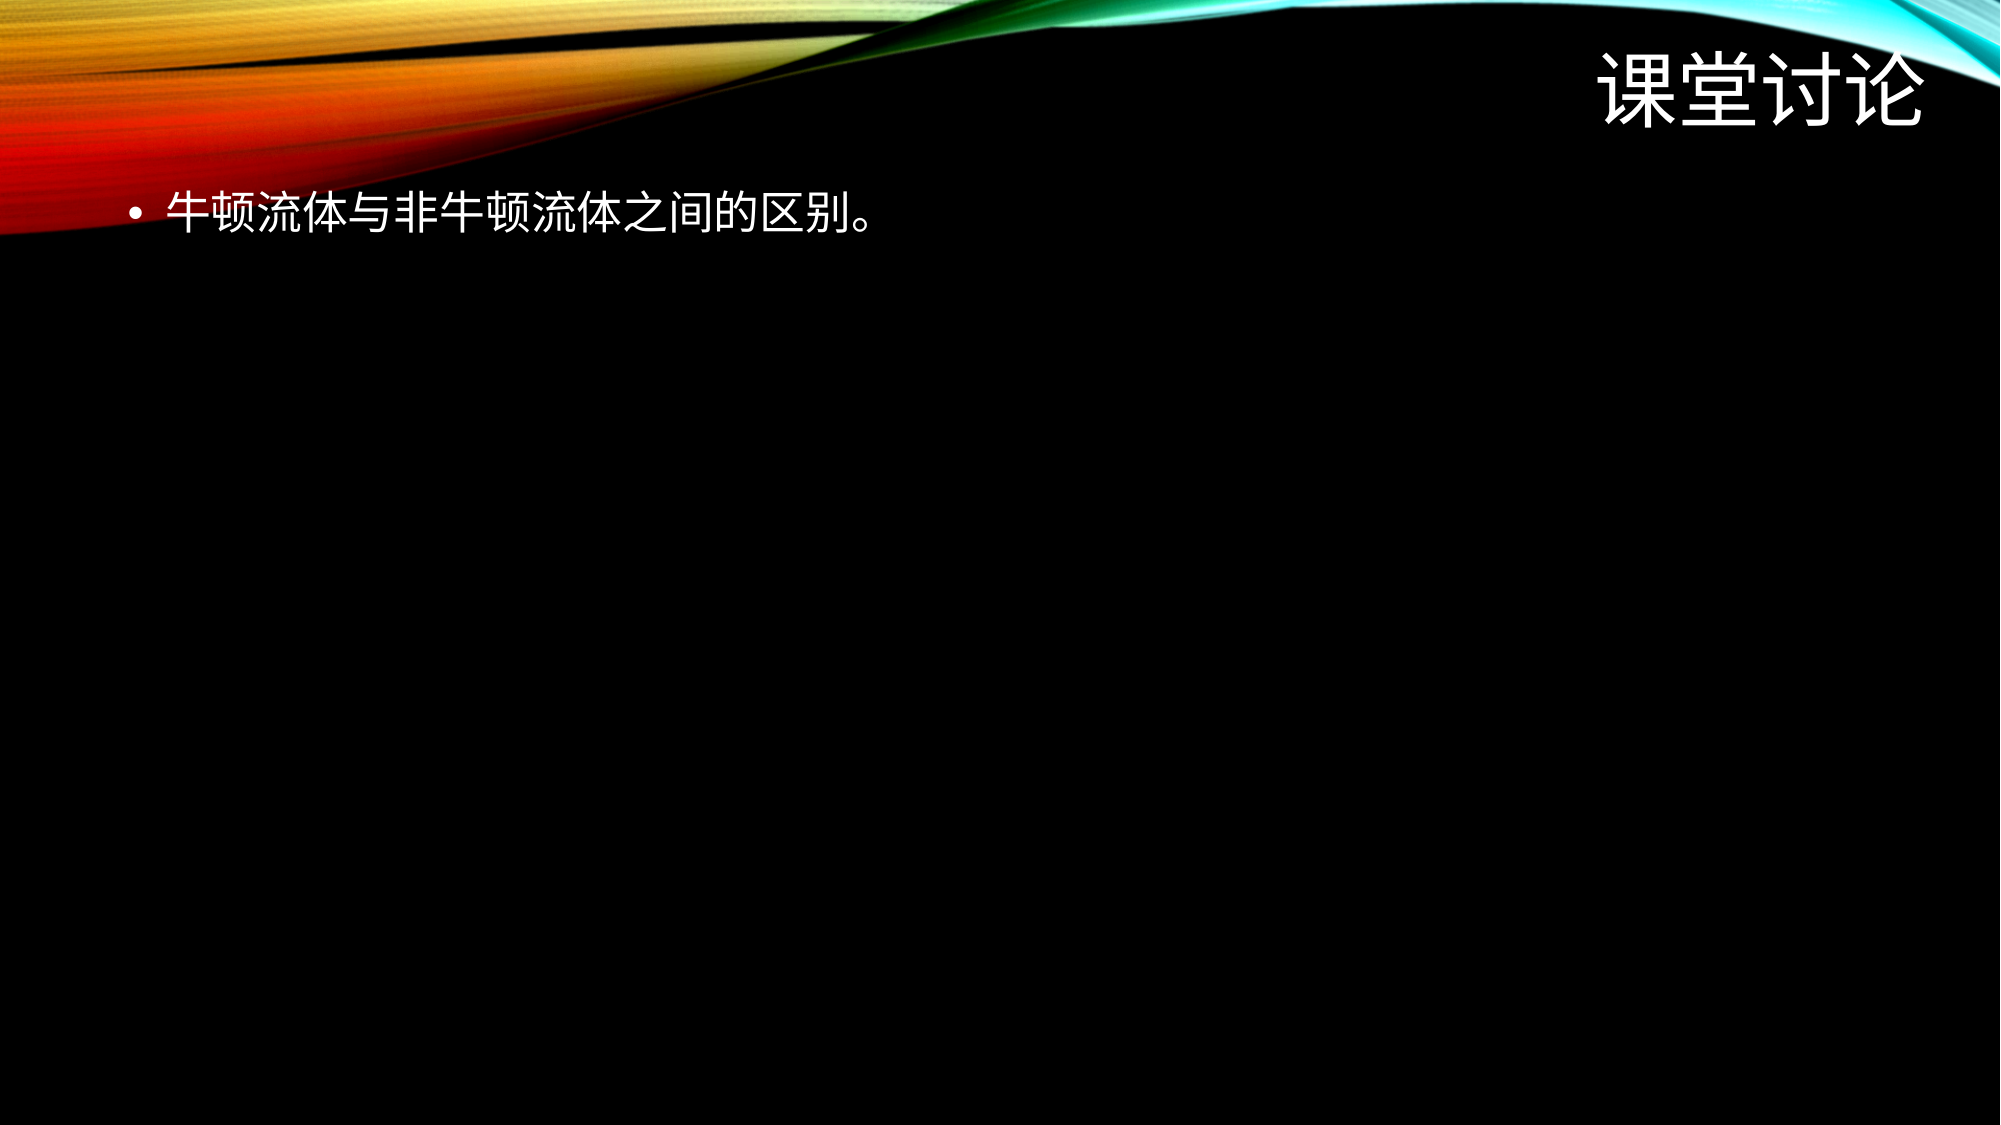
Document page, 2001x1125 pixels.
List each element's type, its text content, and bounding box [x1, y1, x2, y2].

title 课堂讨论 [529, 19, 1943, 169]
list 牛顿流体与非牛顿流体之间的区别。 [112, 182, 1888, 1021]
picture [0, 0, 2000, 237]
